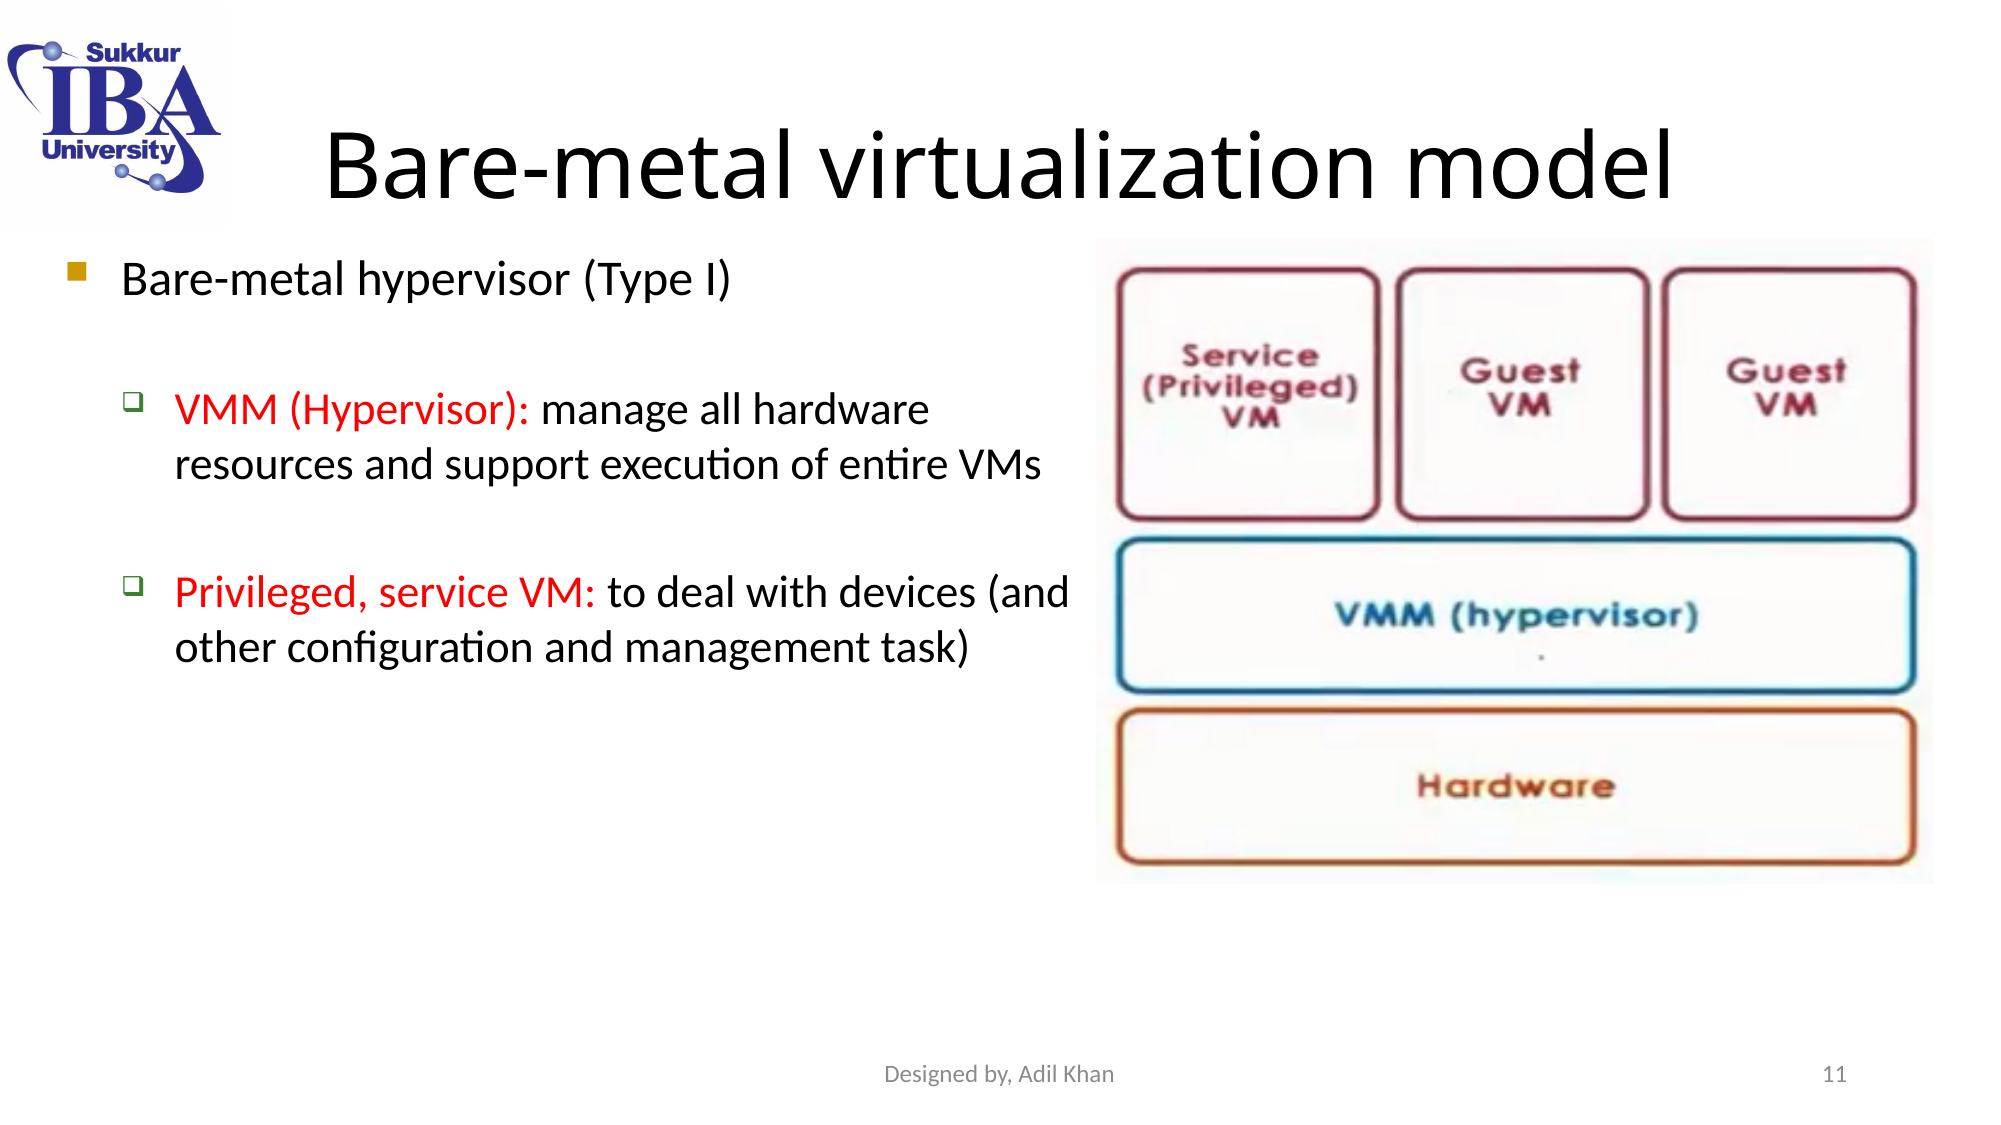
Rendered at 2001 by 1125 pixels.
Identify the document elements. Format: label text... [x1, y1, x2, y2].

picture [1, 4, 227, 230]
title Bare-metal virtualization model [137, 59, 1863, 238]
text_box Bare-metal hypervisor (Type I) VMM (Hypervisor): manage all hardware resources and support execution of entire VMs Privileged, service VM: to deal with devices (and other configuration and management task) [50, 238, 1112, 1016]
slide_number 11 [1412, 1042, 1863, 1103]
footer Designed by, Adil Khan [662, 1042, 1338, 1103]
picture [1096, 238, 1934, 884]
